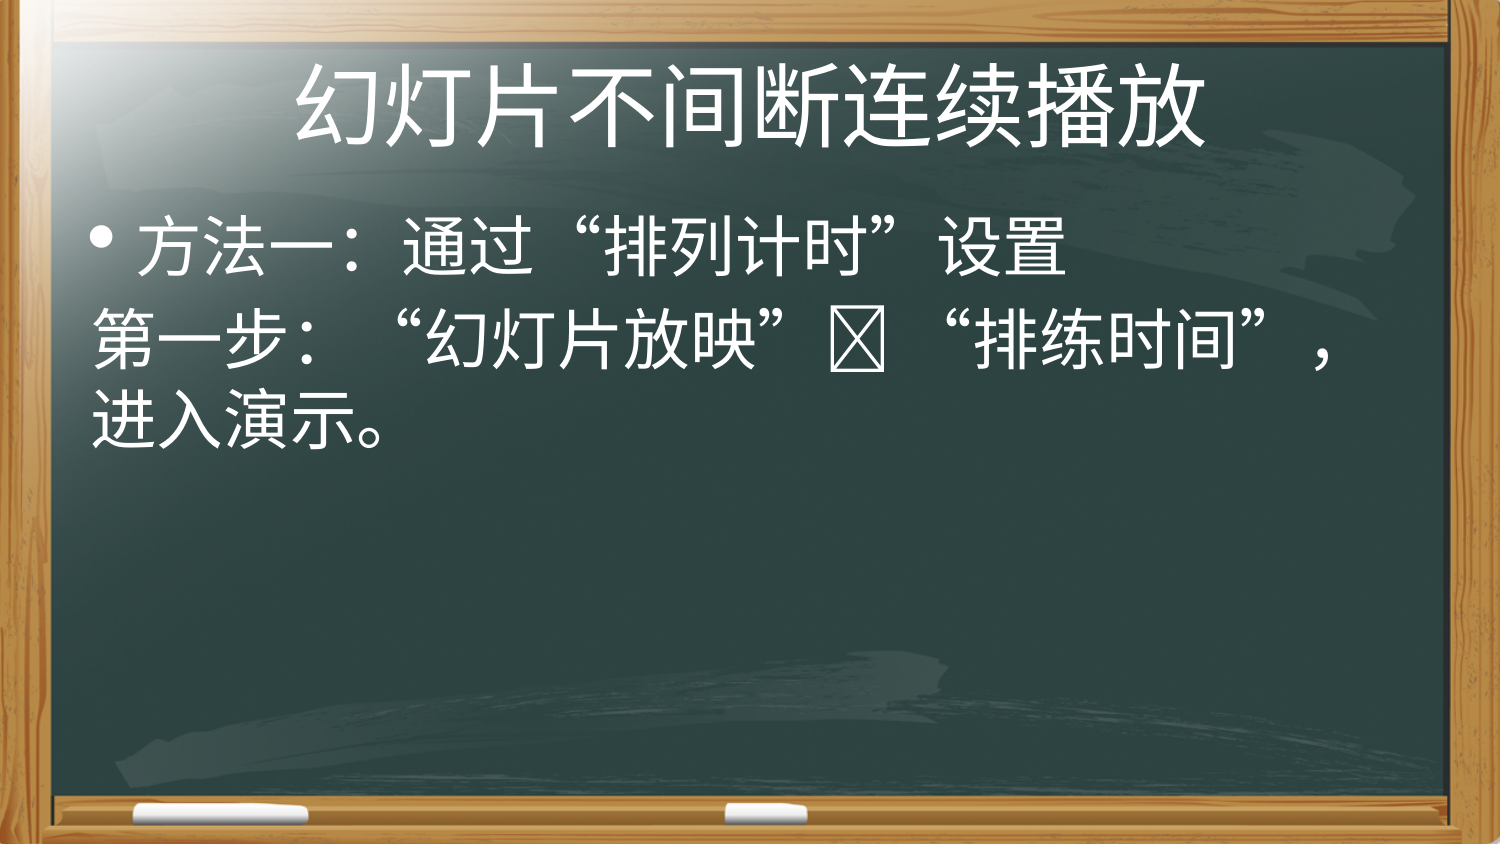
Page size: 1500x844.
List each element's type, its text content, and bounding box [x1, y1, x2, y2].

title 幻灯片不间断连续播放 [75, 33, 1425, 175]
list 方法一：通过“排列计时”设置 第一步：“幻灯片放映” “排练时间”，进入演示。 [75, 196, 1425, 754]
picture [0, 0, 1500, 844]
